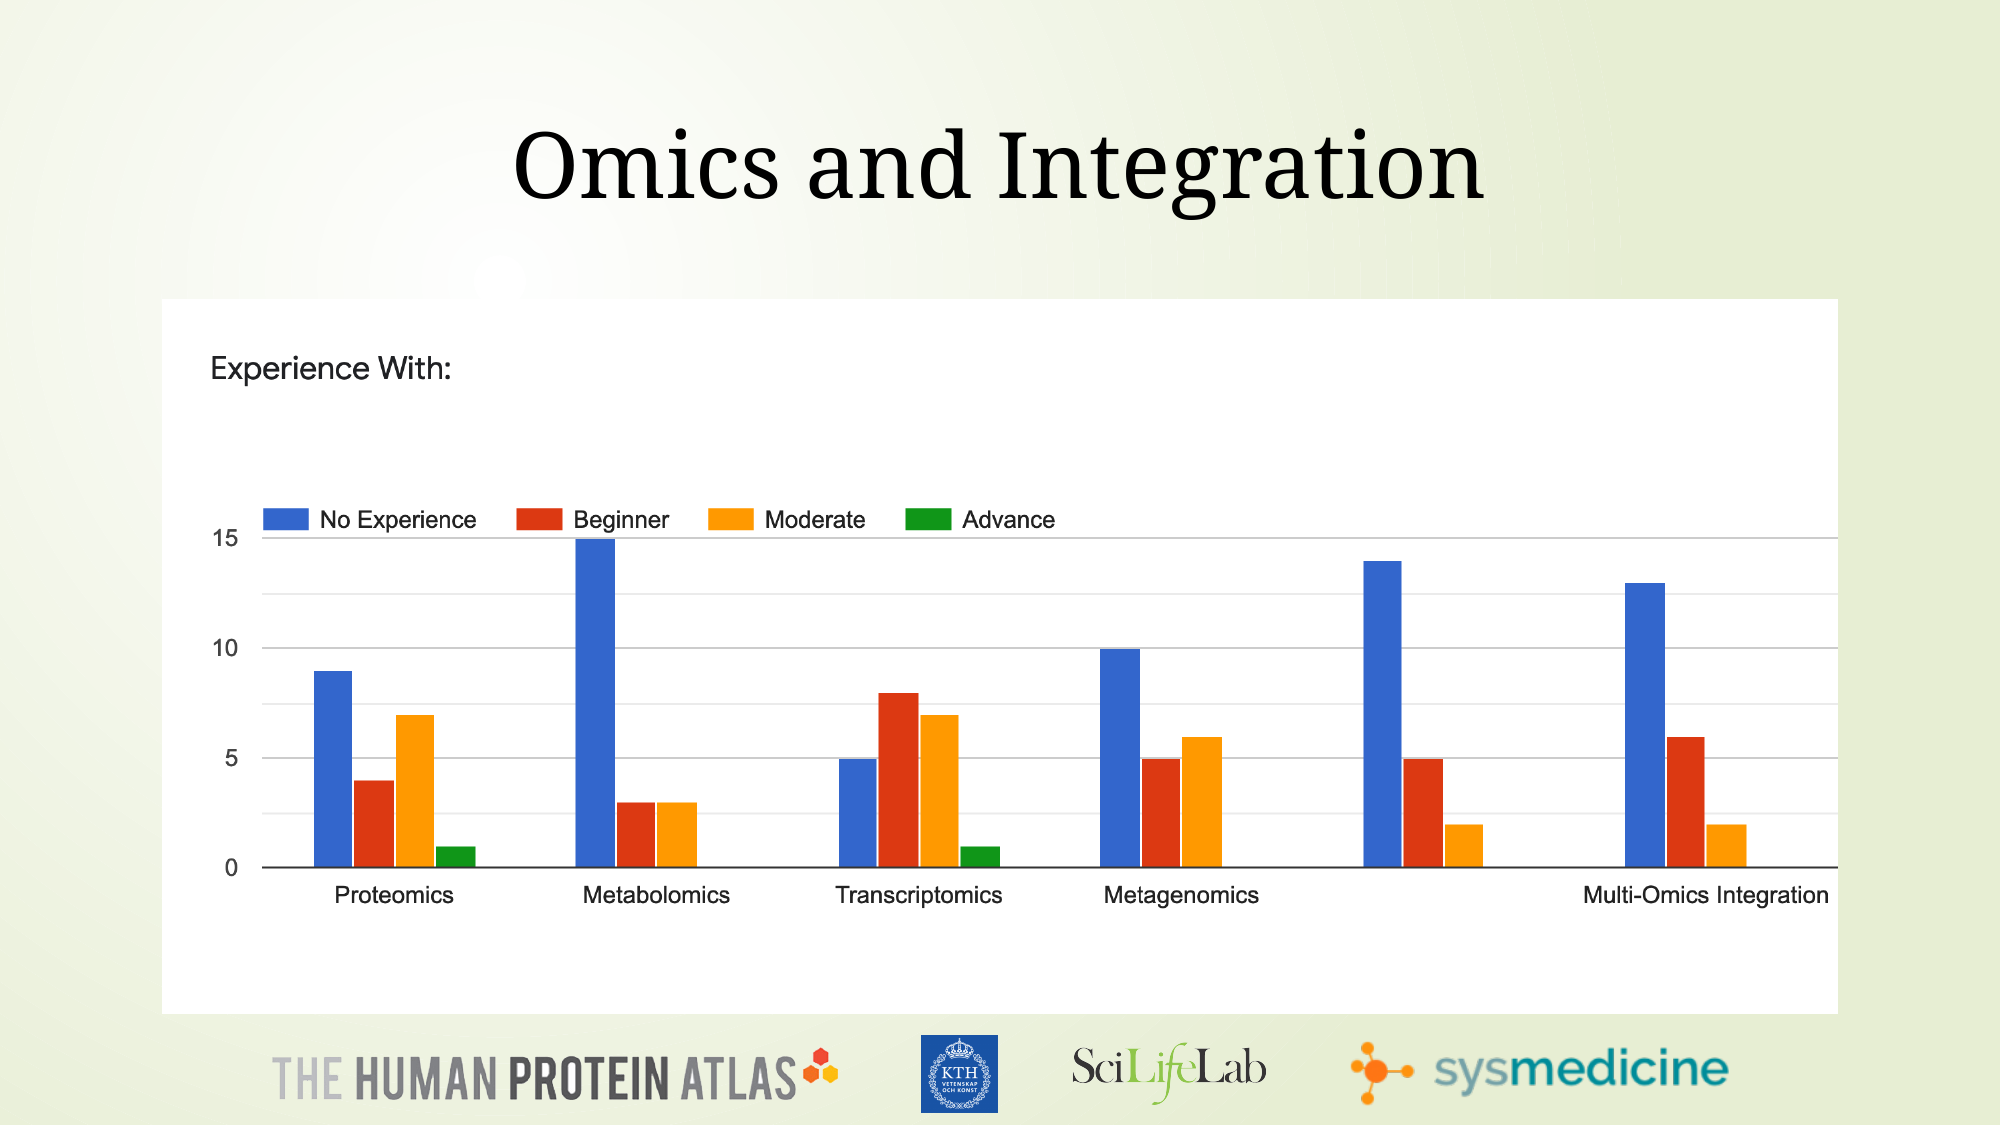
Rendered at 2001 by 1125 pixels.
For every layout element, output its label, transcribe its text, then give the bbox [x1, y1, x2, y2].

picture [271, 1047, 838, 1100]
picture [921, 1035, 998, 1113]
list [162, 299, 1838, 1014]
title Omics and Integration [137, 59, 1863, 278]
picture [1350, 1041, 1729, 1106]
picture [1070, 1041, 1267, 1107]
